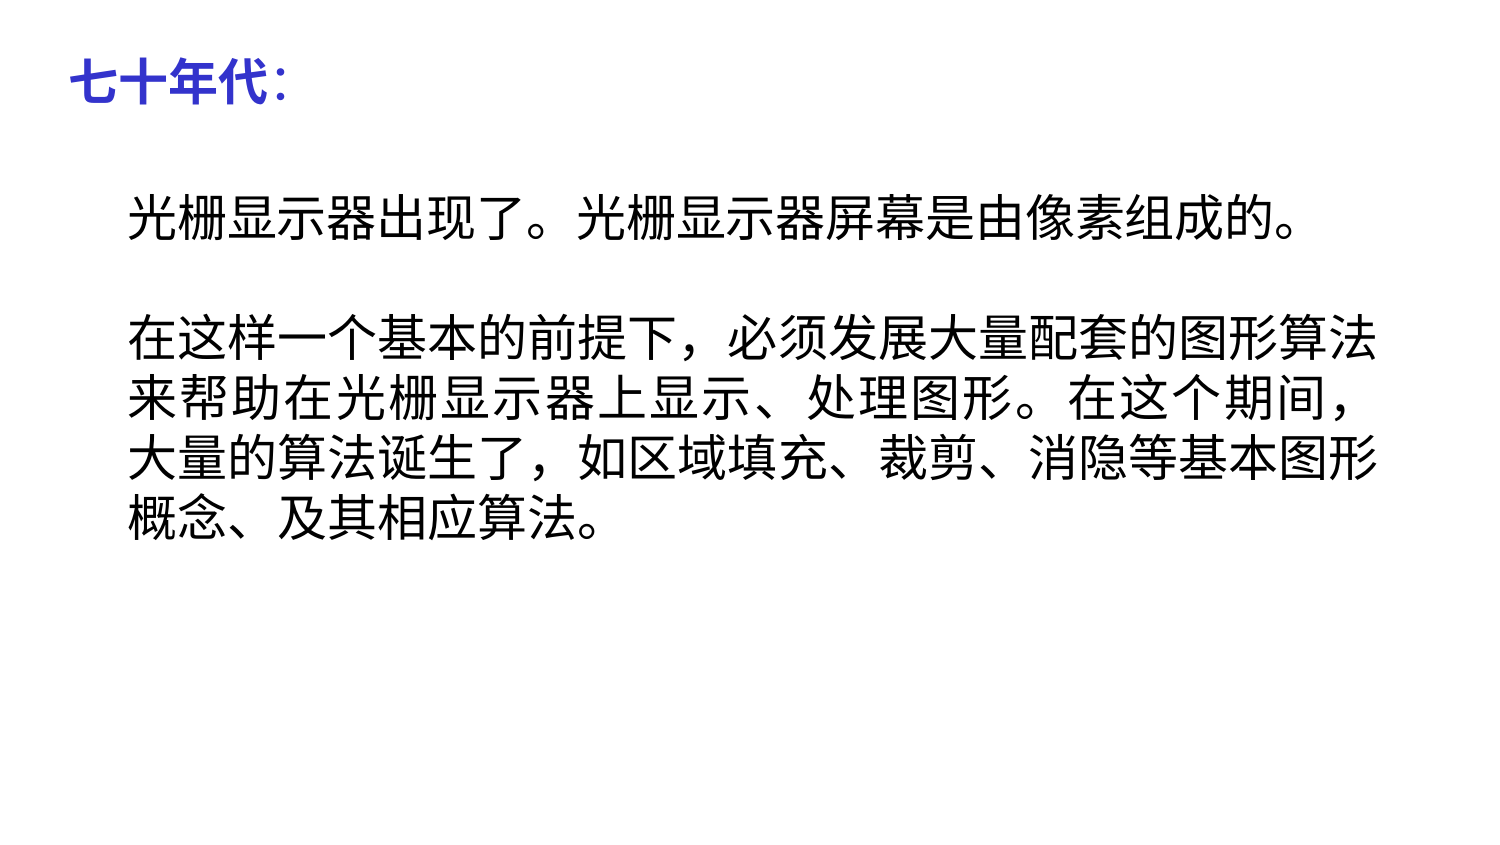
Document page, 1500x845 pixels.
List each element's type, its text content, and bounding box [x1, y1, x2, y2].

text_box 七十年代： 光栅显示器出现了。光栅显示器屏幕是由像素组成的。 在这样一个基本的前提下，必须发展大量配套的图形算法来帮助在光栅显示器上显示、处理图形。在这个期间， 大量的算法诞生了，如区域填充、裁剪、消隐等基本图形概念、及其相应算法。 [66, 48, 1380, 547]
